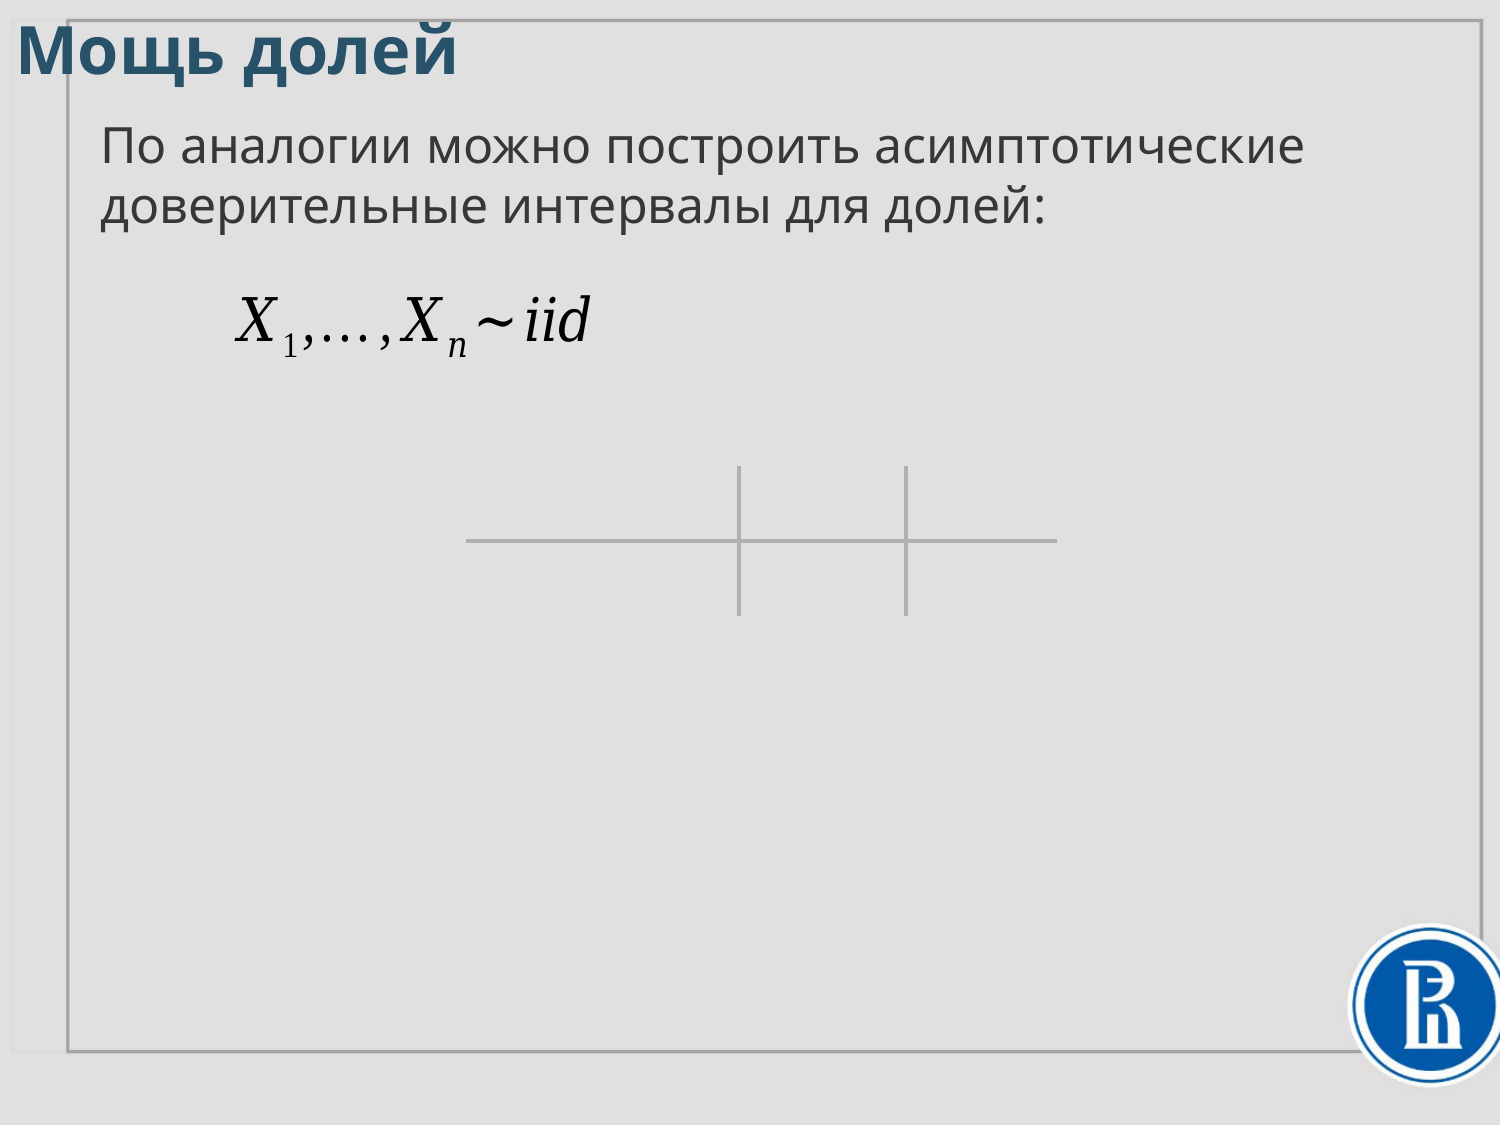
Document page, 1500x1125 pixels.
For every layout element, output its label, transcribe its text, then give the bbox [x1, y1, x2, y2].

title Мощь долей [0, 0, 1500, 102]
picture [0, 102, 1500, 1125]
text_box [231, 251, 1340, 403]
text_box По аналогии можно построить асимптотические доверительные интервалы для долей: [100, 113, 1471, 249]
